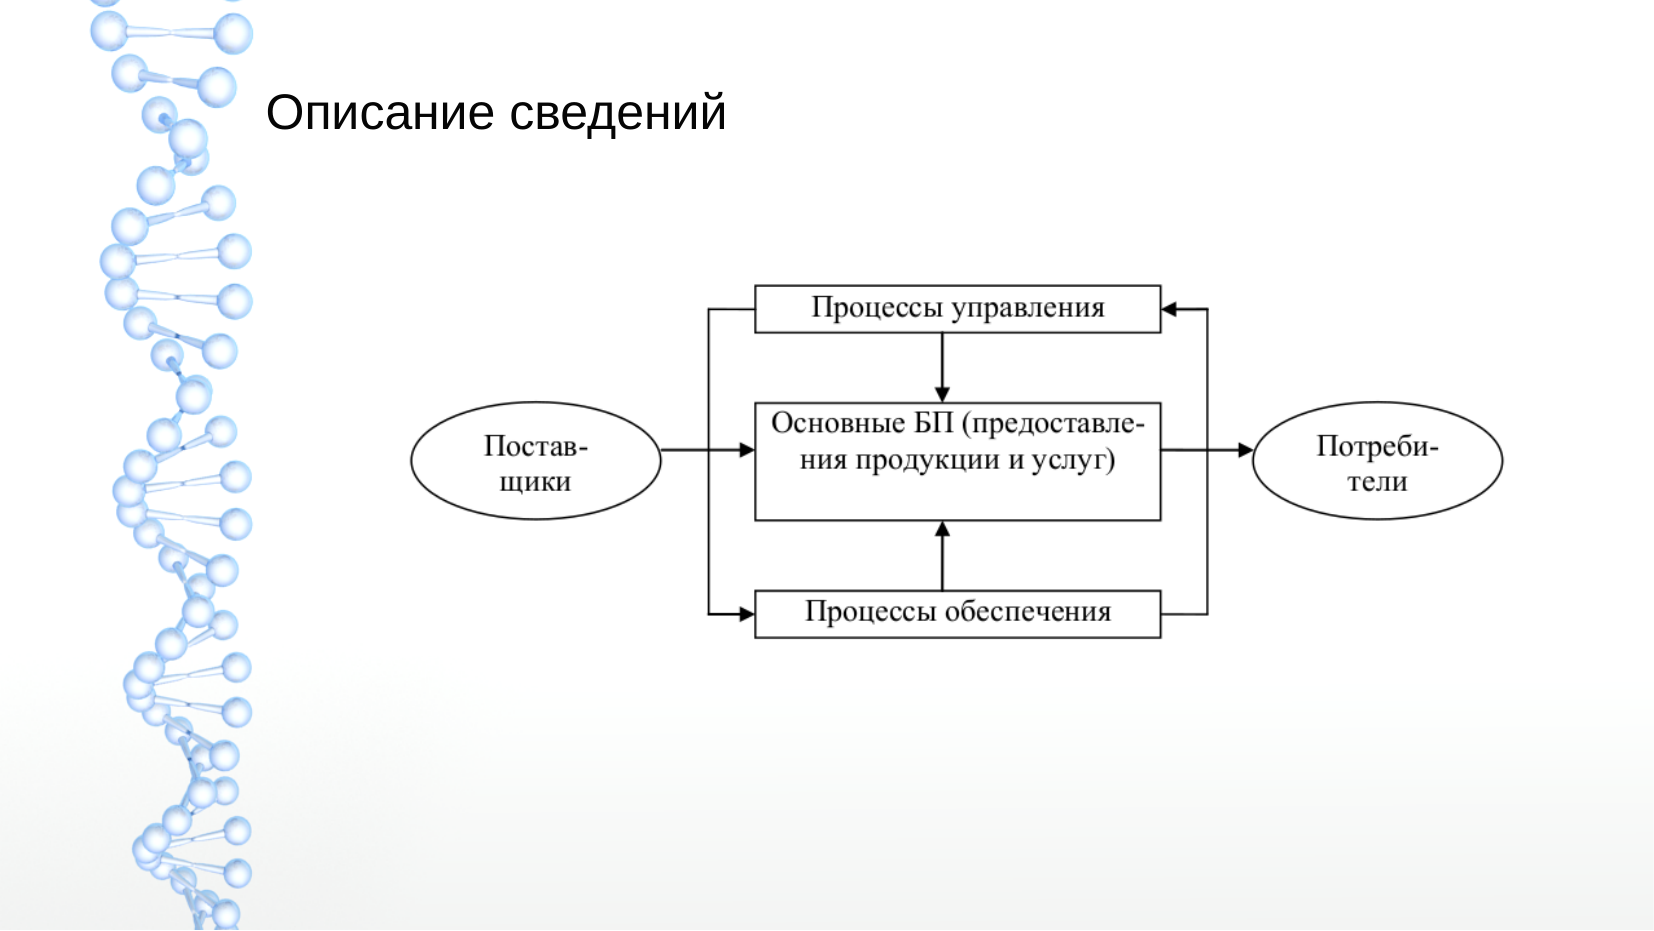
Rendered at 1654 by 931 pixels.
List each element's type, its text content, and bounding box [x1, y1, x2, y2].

picture [0, 0, 1654, 930]
text_box Описание сведений [265, 35, 1595, 189]
